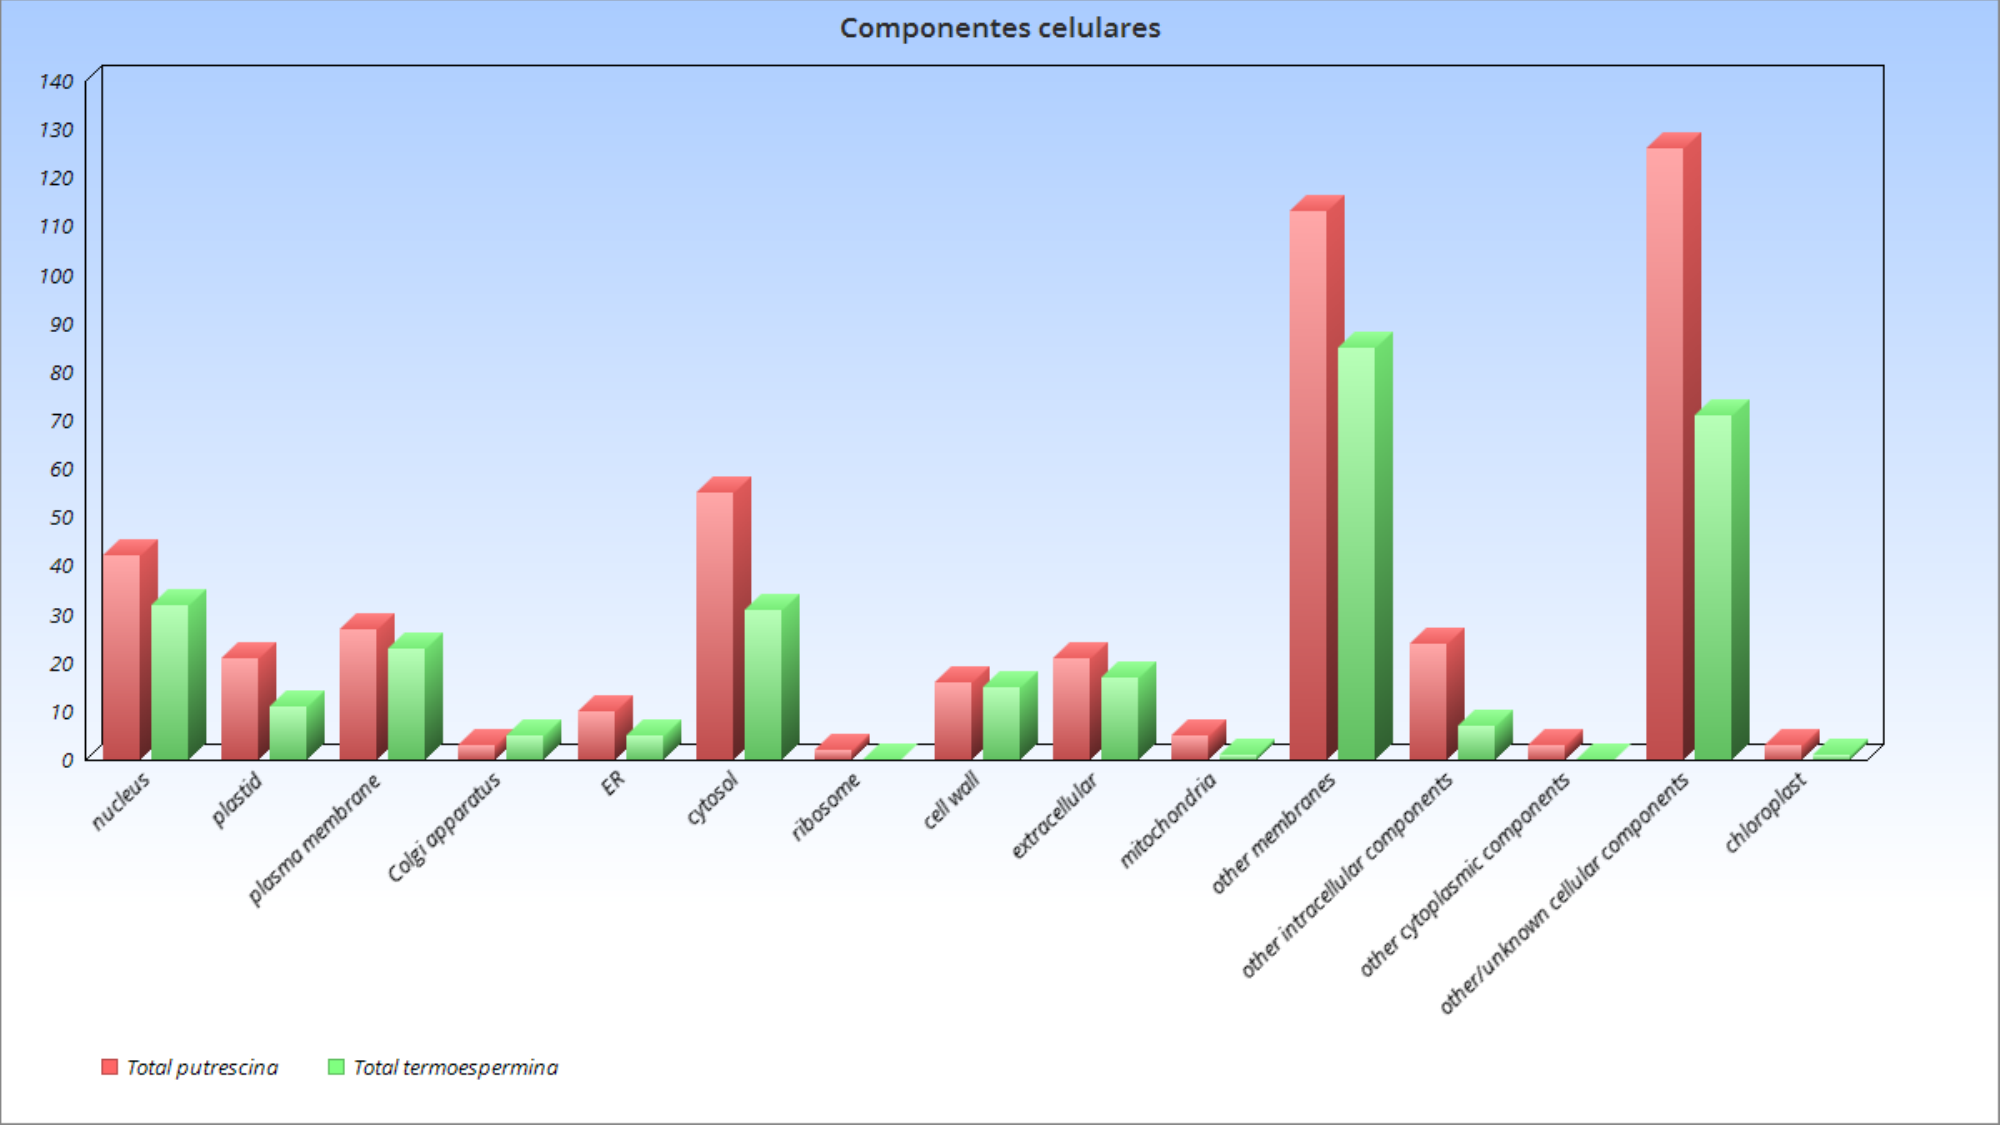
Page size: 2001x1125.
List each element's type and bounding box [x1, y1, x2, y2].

list [0, 0, 2000, 1125]
